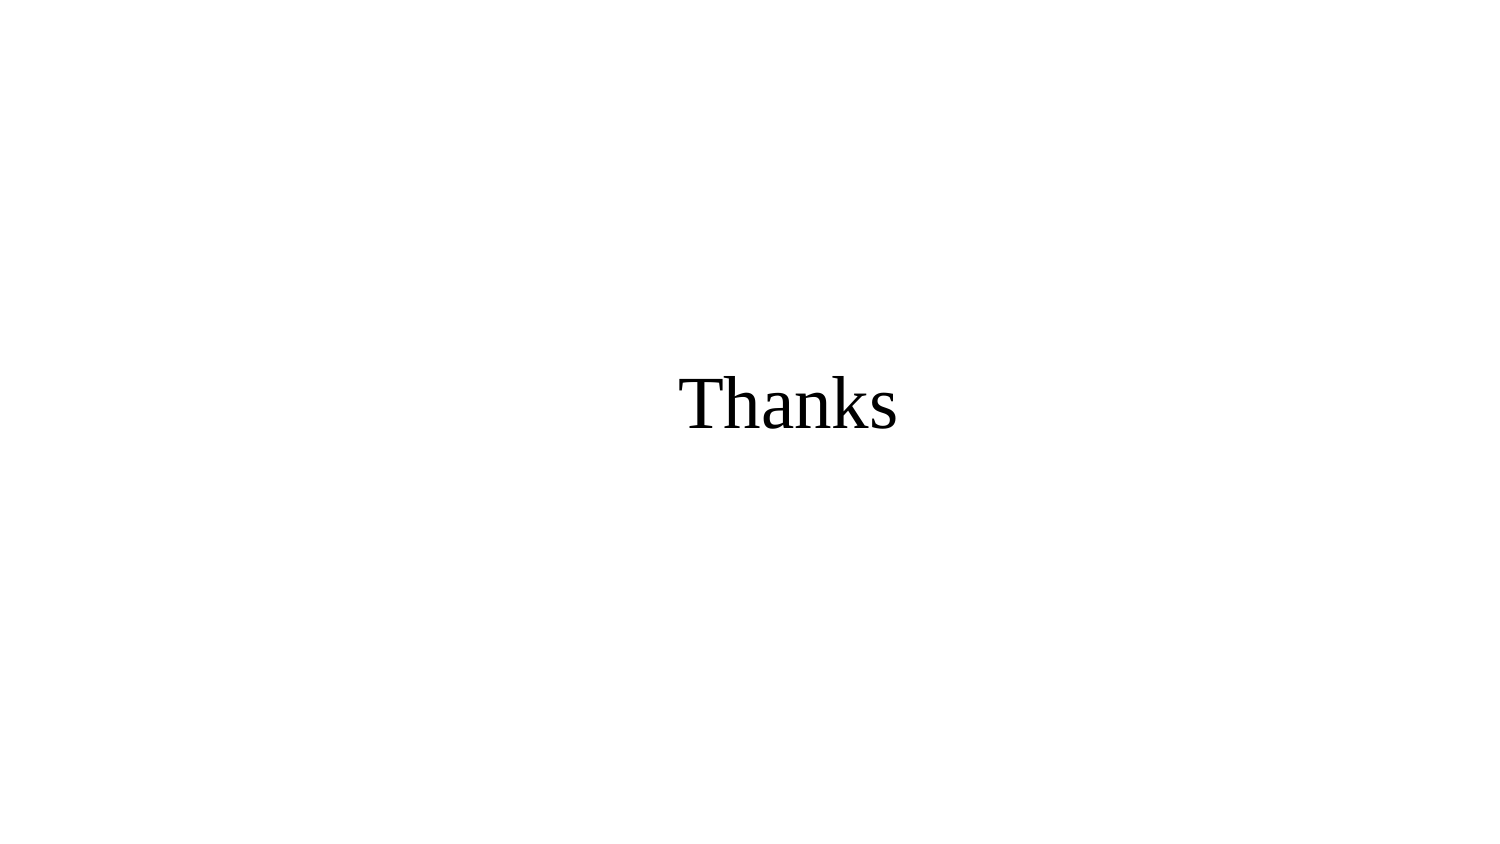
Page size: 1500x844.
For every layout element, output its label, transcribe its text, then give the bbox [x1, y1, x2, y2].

title 🍋 Thanks [51, 122, 1449, 459]
